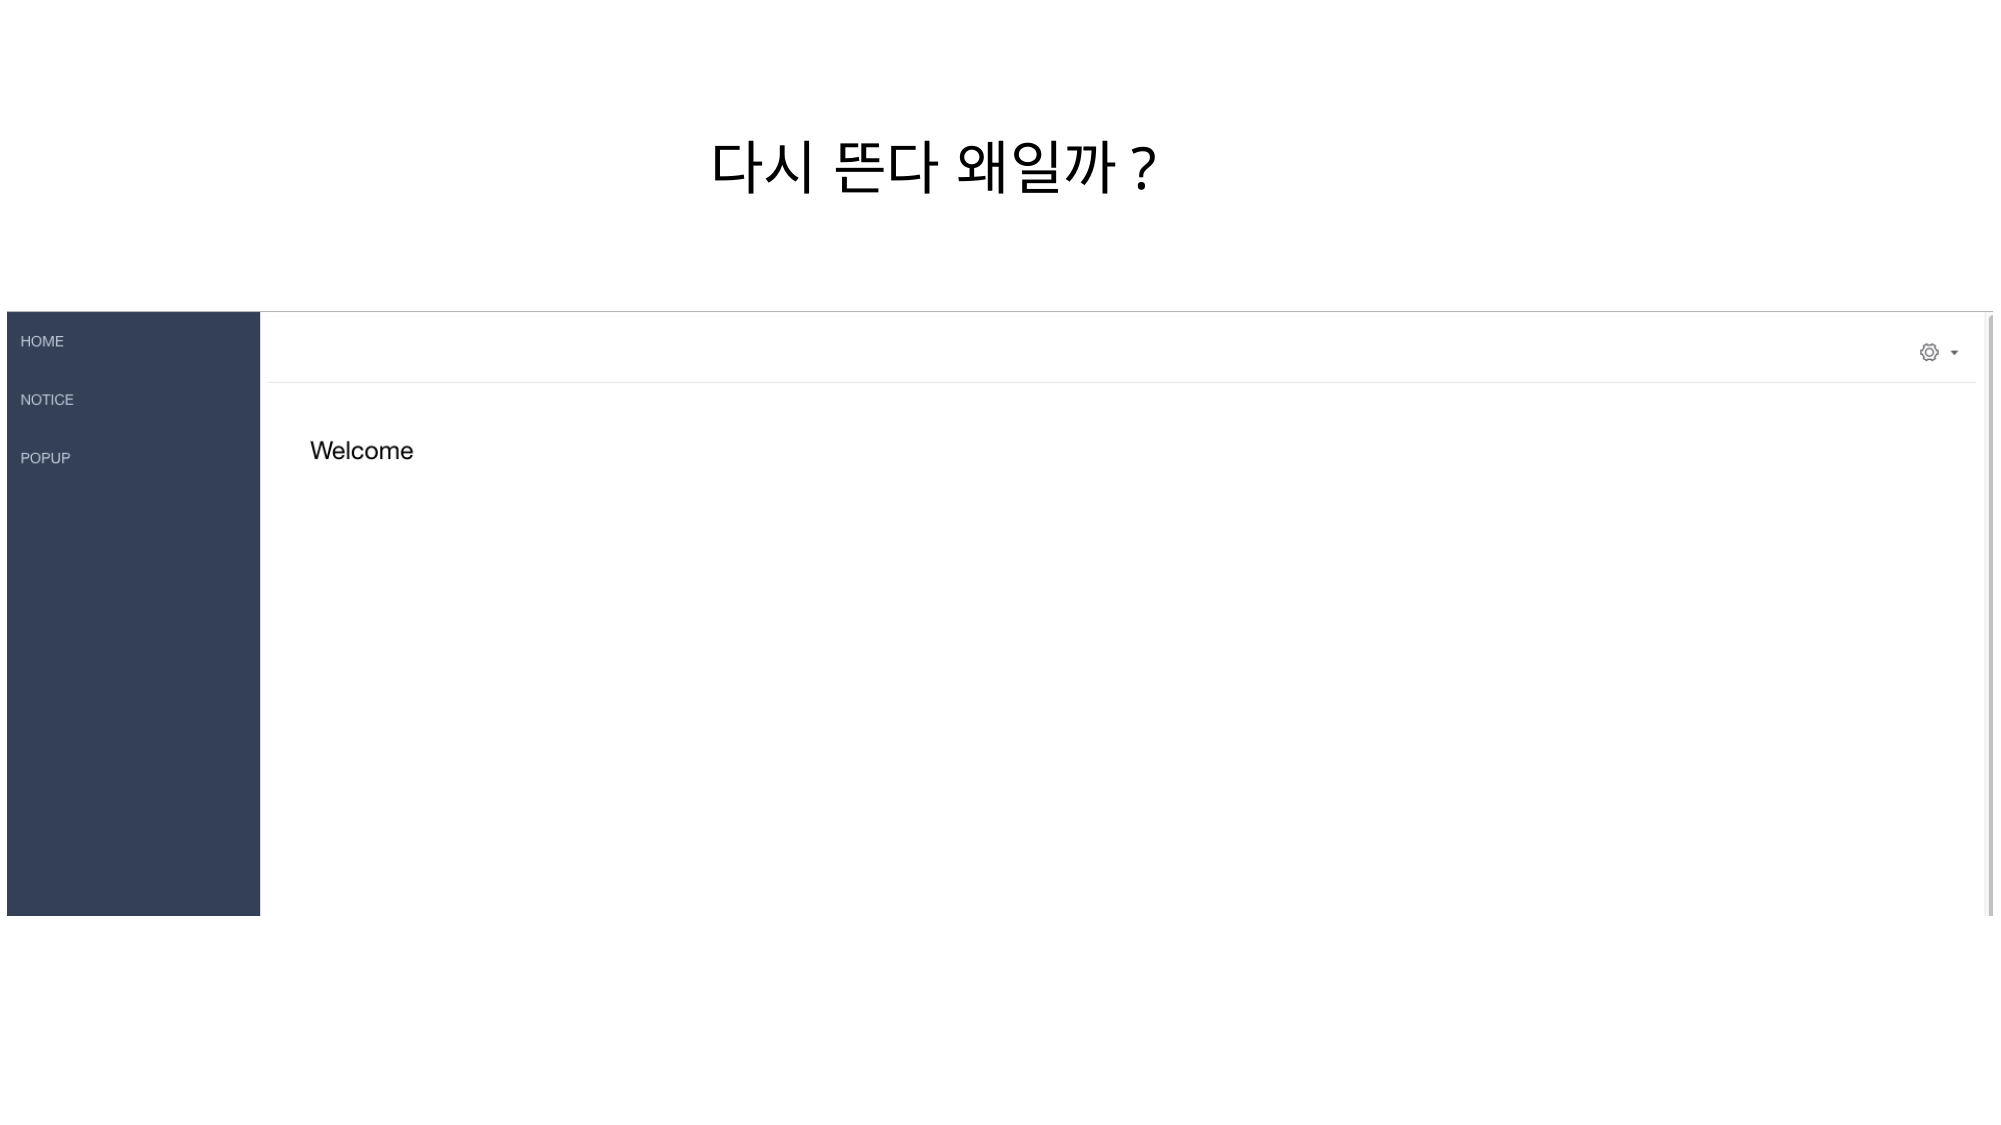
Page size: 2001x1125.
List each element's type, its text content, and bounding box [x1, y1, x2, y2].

text_box 다시 뜬다 왜일까? [695, 123, 1172, 209]
picture [7, 311, 1993, 916]
